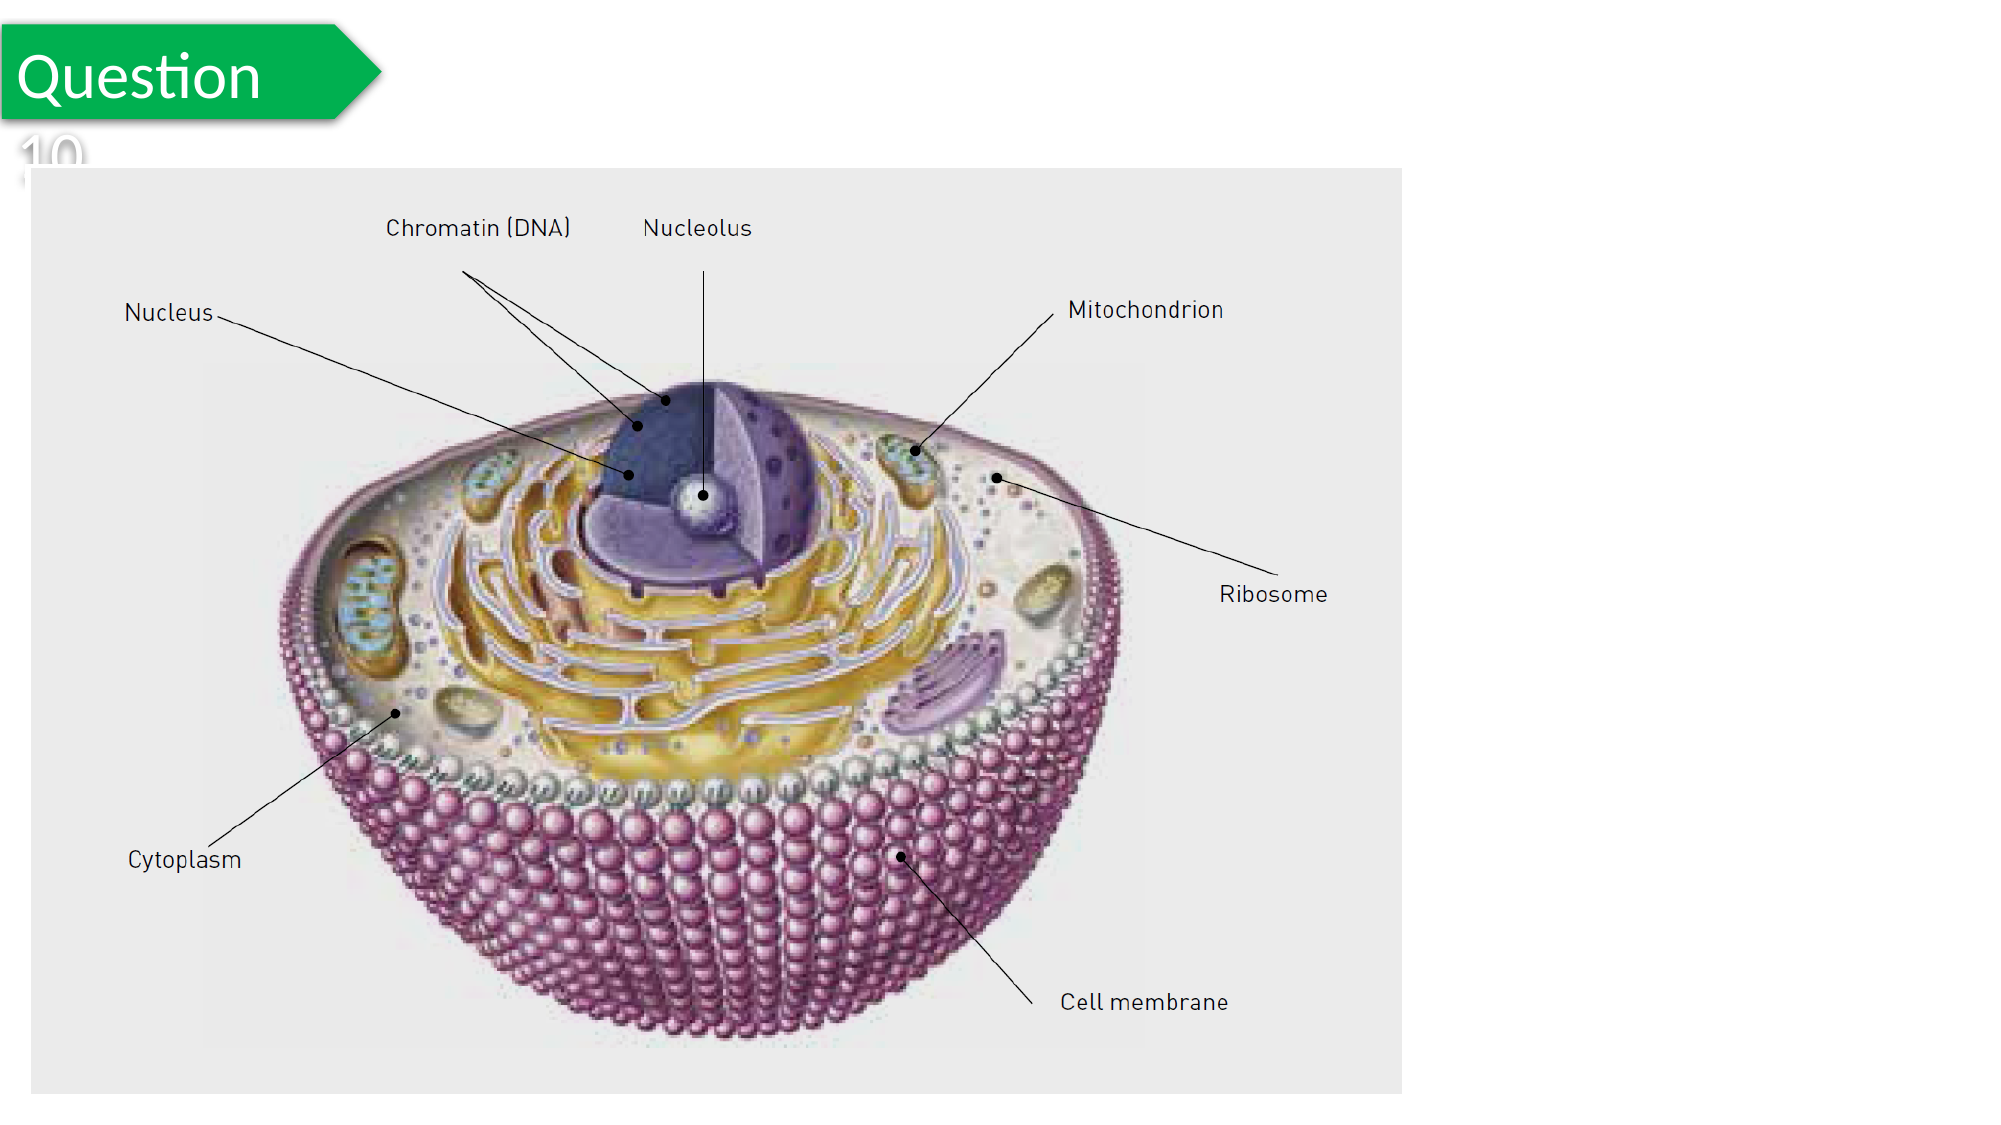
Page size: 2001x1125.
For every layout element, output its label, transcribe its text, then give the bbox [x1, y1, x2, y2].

text_box Question 10 [1, 24, 382, 119]
picture [25, 164, 1405, 1099]
